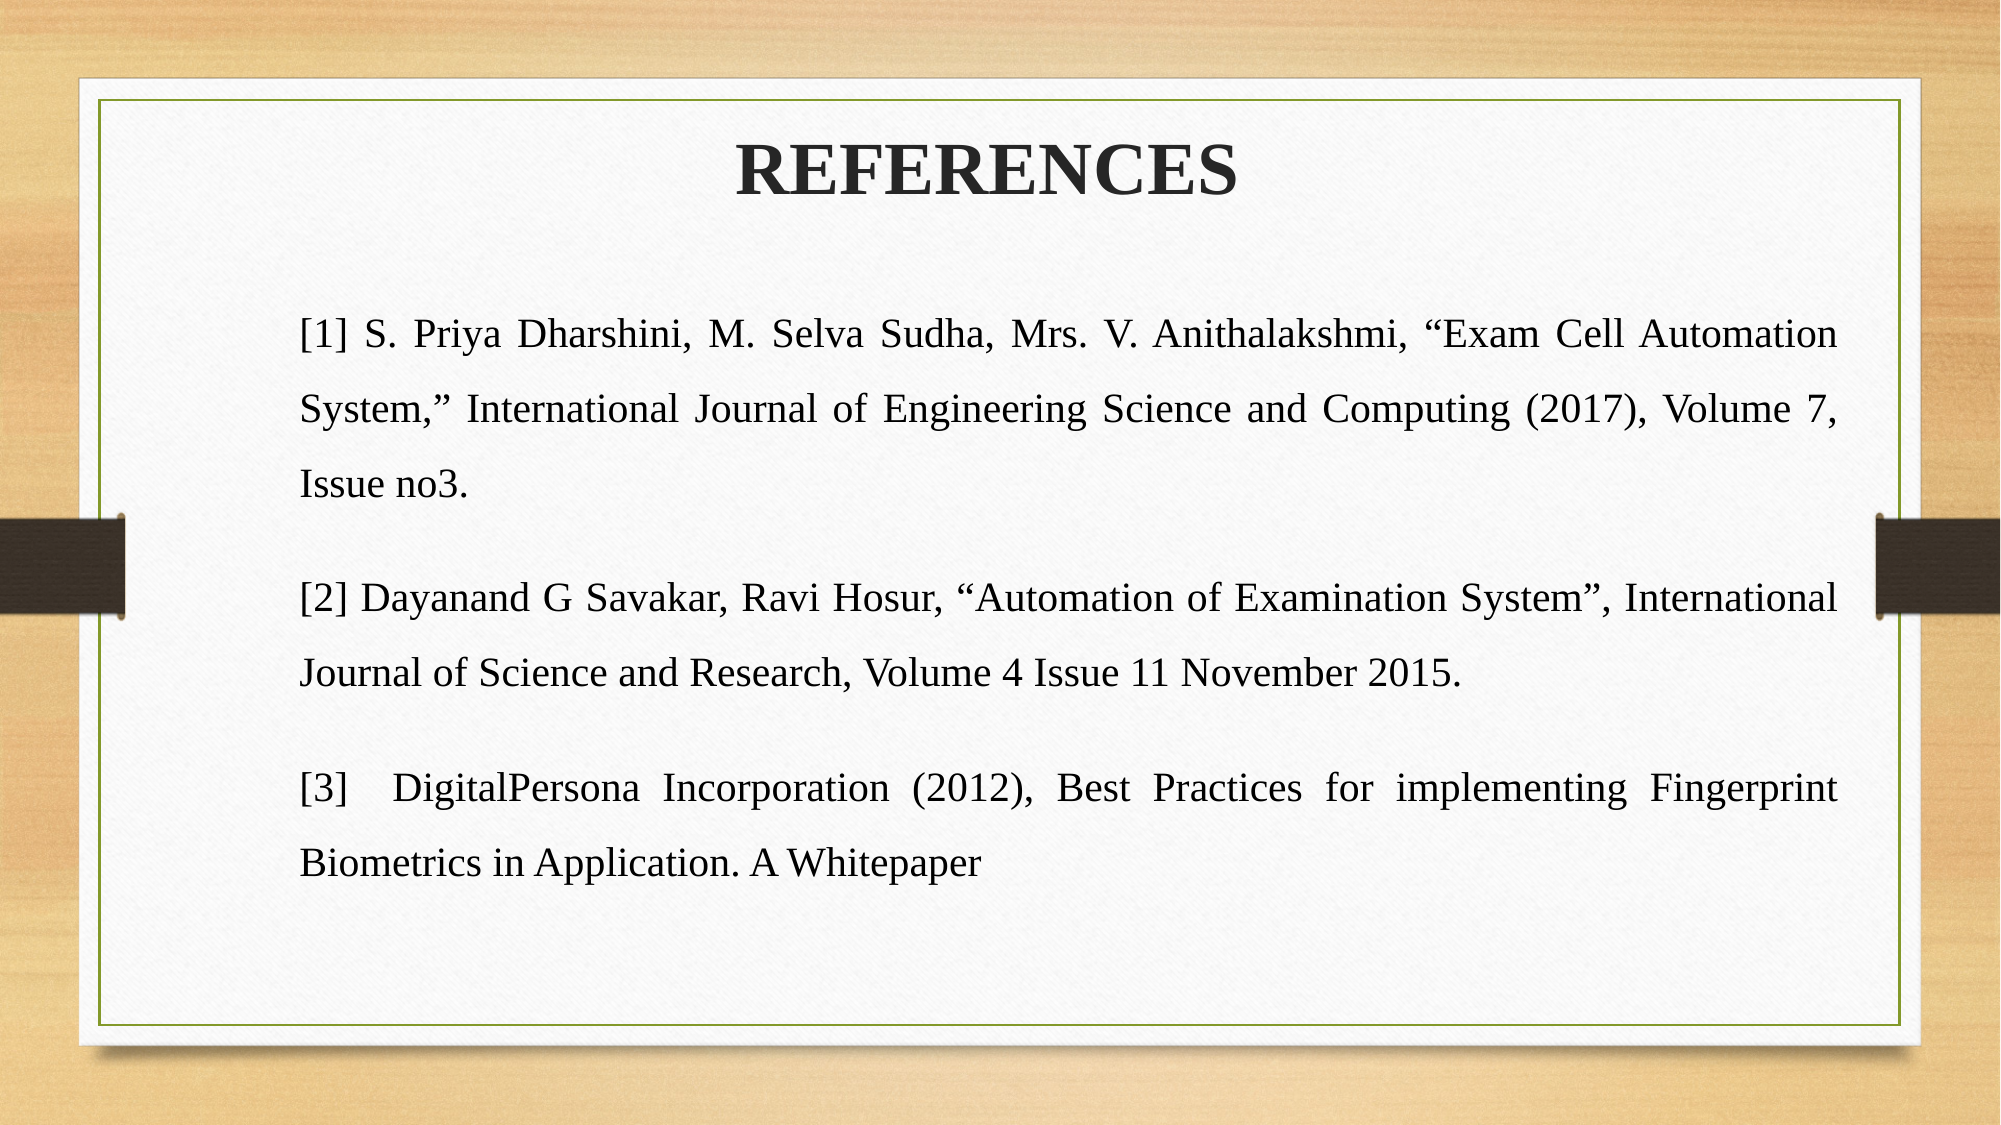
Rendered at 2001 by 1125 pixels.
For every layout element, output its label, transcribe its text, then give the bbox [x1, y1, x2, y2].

text_box REFERENCES [282, 111, 1693, 225]
text_box [1] S. Priya Dharshini, M. Selva Sudha, Mrs. V. Anithalakshmi, “Exam Cell Automation System,” International Journal of Engineering Science and Computing (2017), Volume 7, Issue no3. [2] Dayanand G Savakar, Ravi Hosur, “Automation of Examination System”, International Journal of Science and Research, Volume 4 Issue 11 November 2015. [3] DigitalPersona Incorporation (2012), Best Practices for implementing Fingerprint Biometrics in Application. A Whitepaper [284, 273, 1855, 892]
picture [0, 0, 2001, 1125]
